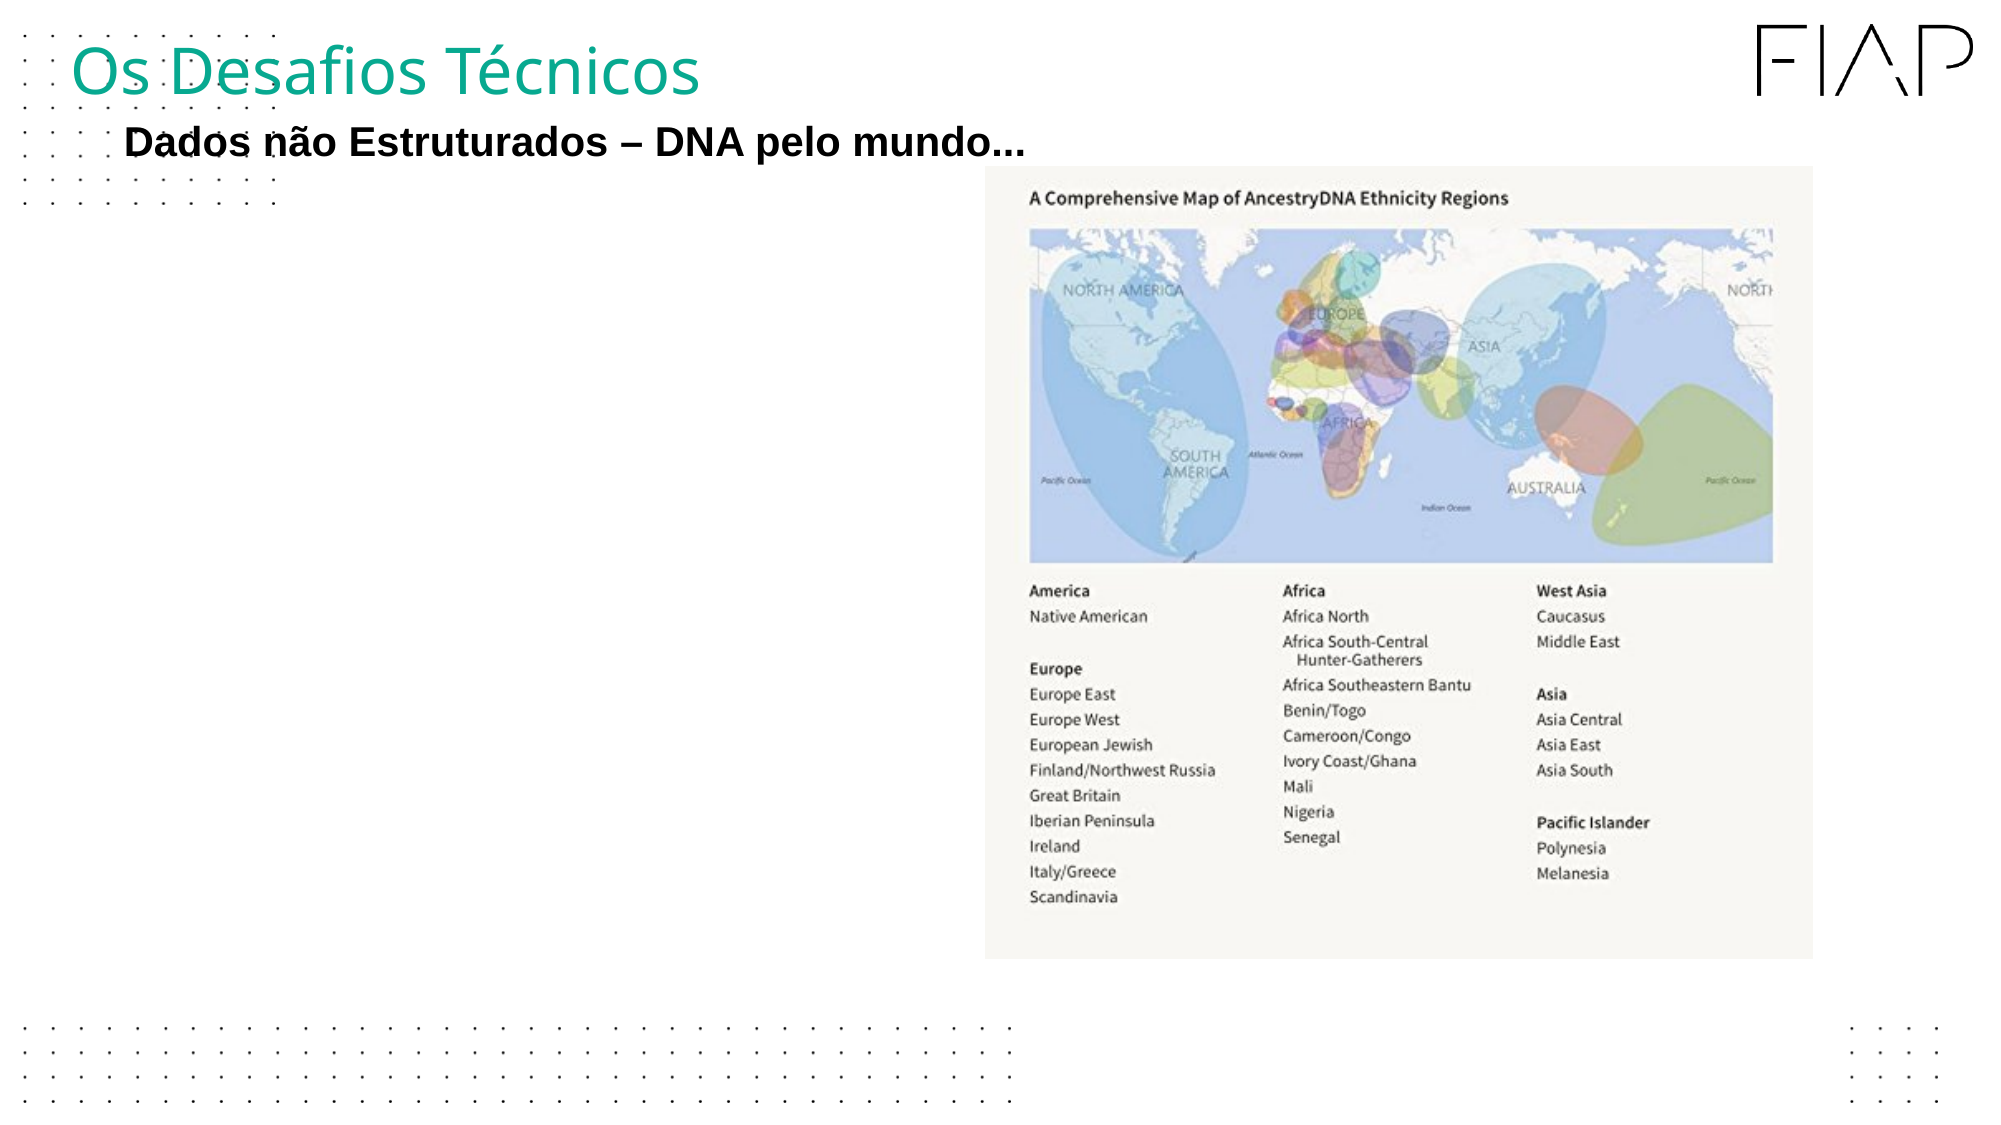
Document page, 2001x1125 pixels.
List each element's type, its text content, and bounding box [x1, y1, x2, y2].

picture [23, 34, 108, 205]
picture [1845, 1025, 1938, 1103]
text_box Dados não Estruturados – DNA pelo mundo... [108, 116, 1459, 856]
title Os Desafios Técnicos [55, 31, 1945, 116]
picture [1757, 24, 1973, 96]
picture [985, 166, 1813, 959]
picture [23, 1025, 1011, 1103]
